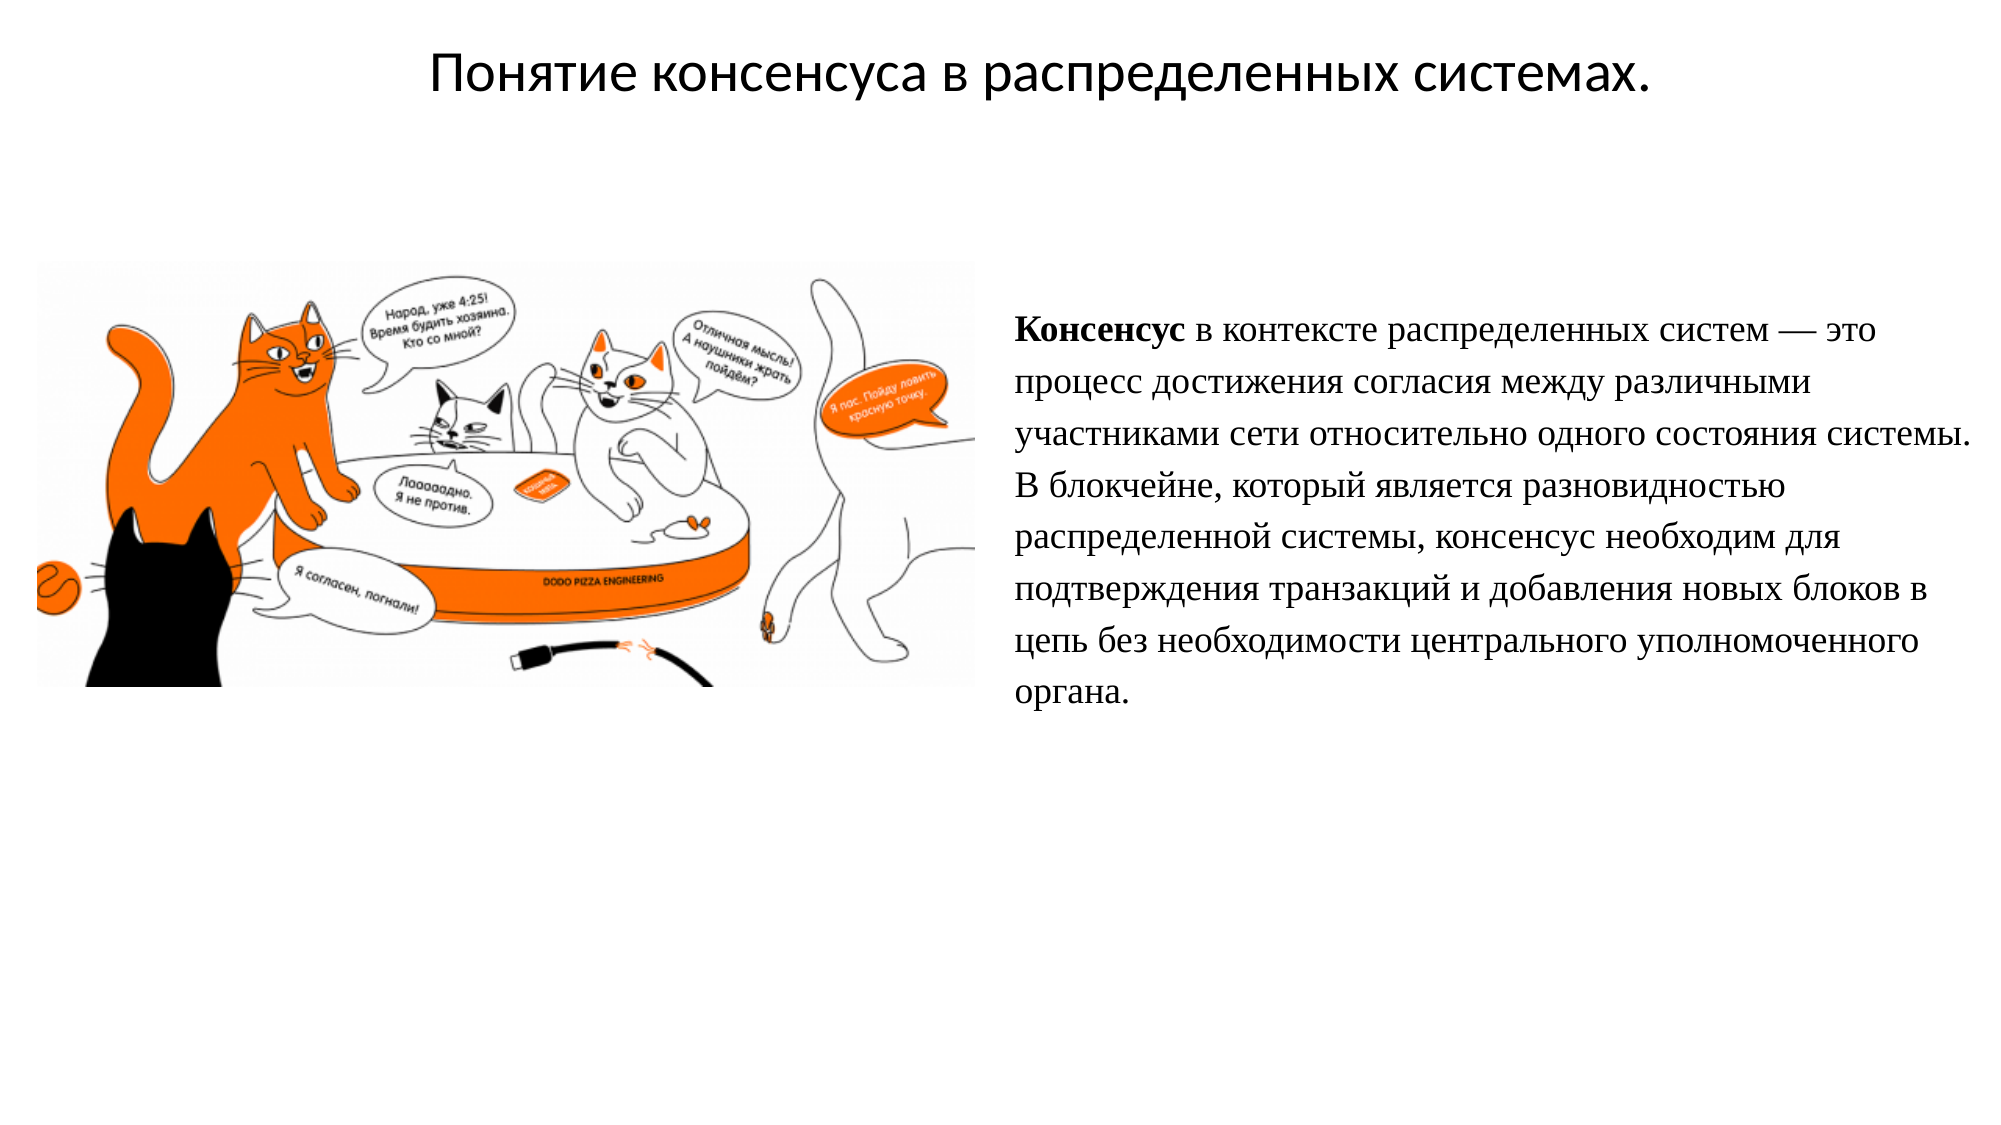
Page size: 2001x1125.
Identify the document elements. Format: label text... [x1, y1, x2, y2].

picture [37, 261, 975, 687]
text_box Консенсус в контексте распределенных систем — это процесс достижения согласия между различными участниками сети относительно одного состояния системы. В блокчейне, который является разновидностью распределенной системы, консенсус необходим для подтверждения транзакций и добавления новых блоков в цепь без необходимости центрального уполномоченного органа. [999, 290, 1991, 719]
title Понятие консенсуса в распределенных системах. [339, 0, 1737, 111]
